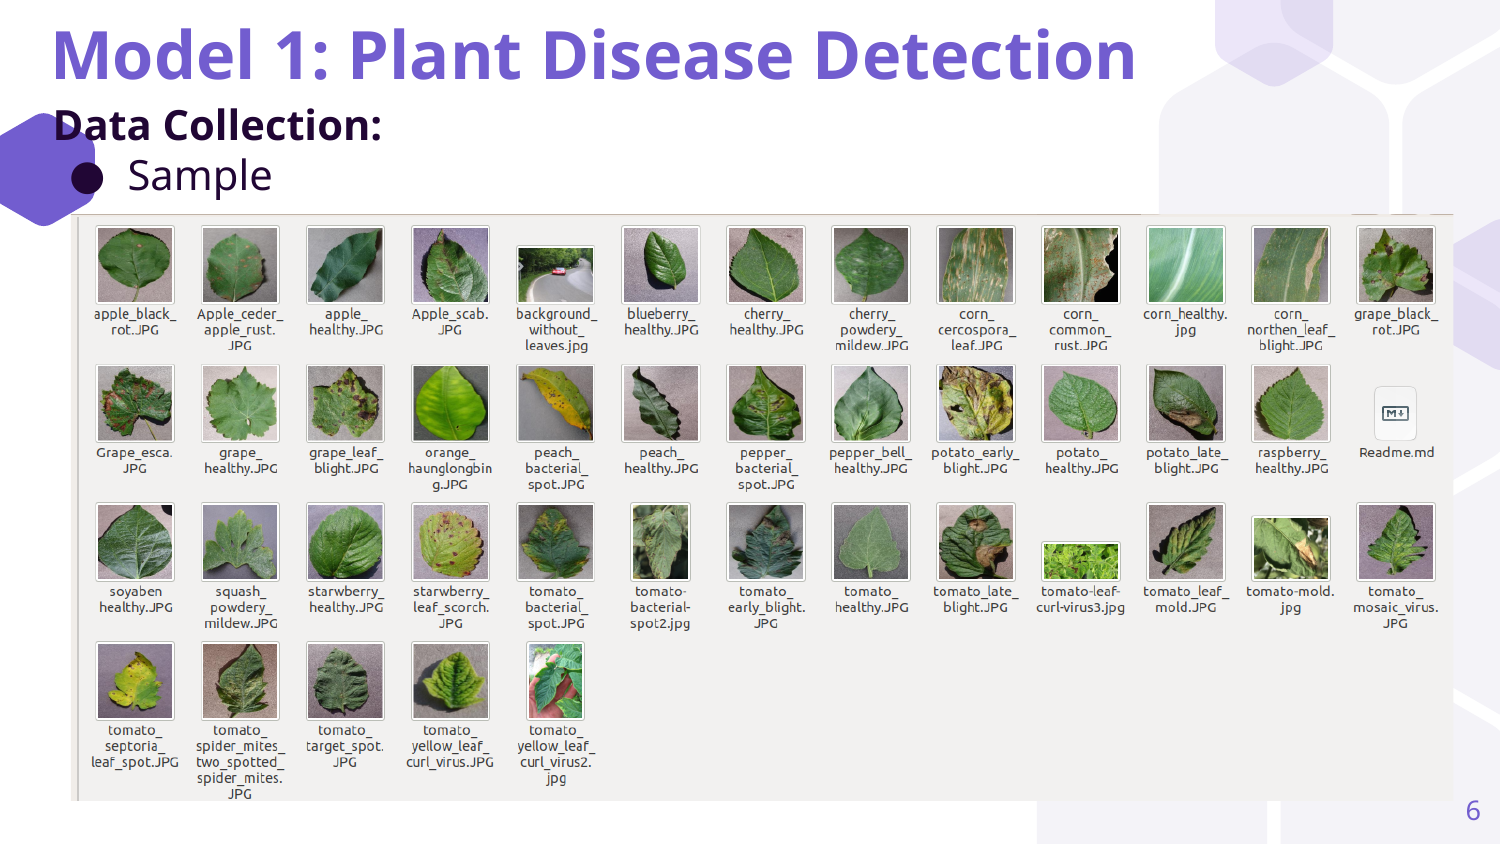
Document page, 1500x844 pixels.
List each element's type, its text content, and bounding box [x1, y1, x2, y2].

text_box Data Collection: Sample [37, 91, 1476, 383]
picture [70, 214, 1454, 801]
slide_number ‹#› [1391, 779, 1482, 844]
title Model 1: Plant Disease Detection [50, 25, 1158, 91]
